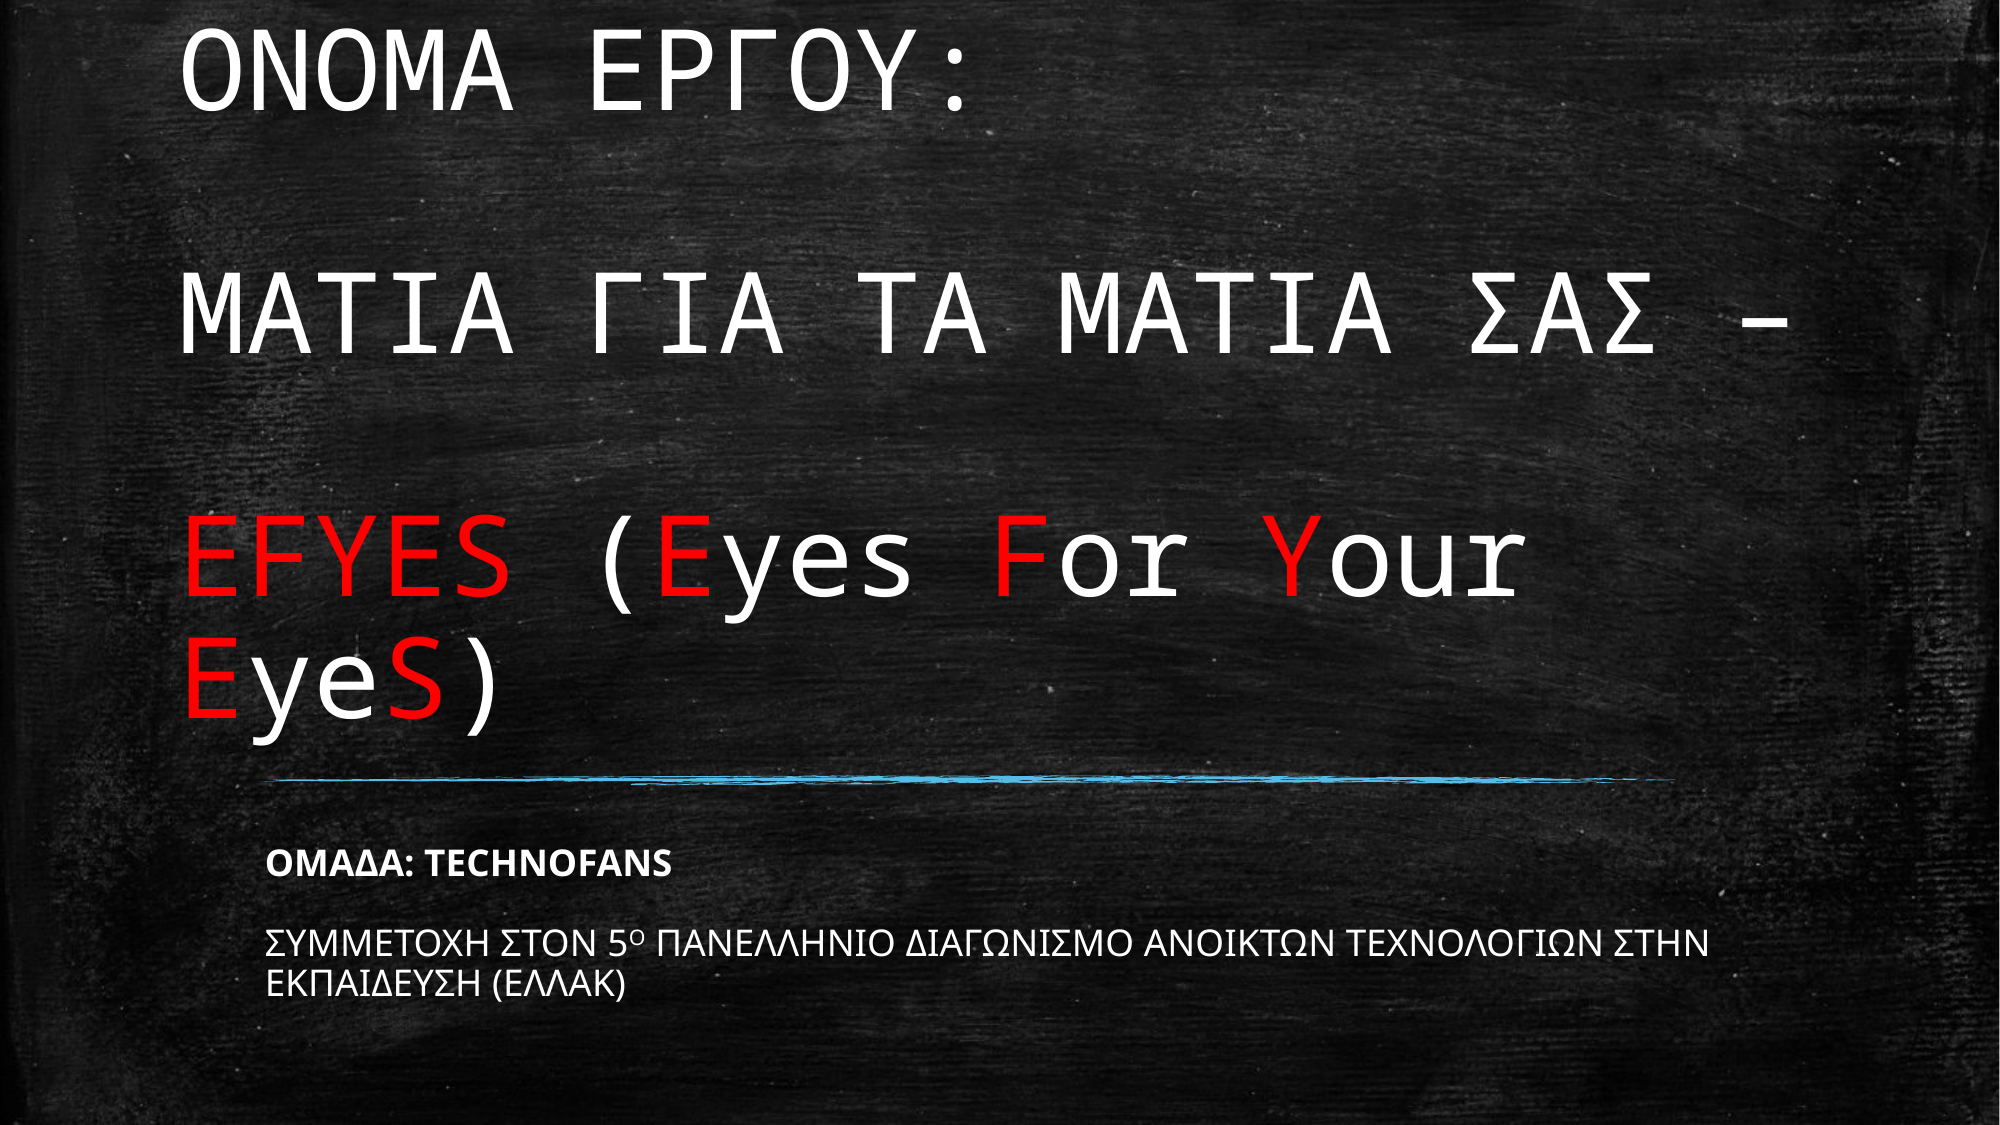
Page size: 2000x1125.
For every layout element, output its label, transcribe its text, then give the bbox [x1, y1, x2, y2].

subtitle ΟΜΑΔΑ: TECHNOFANS ΣΥΜΜΕΤΟΧΗ ΣΤΟΝ 5Ο ΠΑΝΕΛΛΗΝΙΟ ΔΙΑΓΩΝΙΣΜΟ ΑΝΟΙΚΤΩΝ ΤΕΧΝΟΛΟΓΙΩΝ ΣΤΗΝ ΕΚΠΑΙΔΕΥΣΗ (ΕΛΛΑΚ) [249, 837, 1750, 1013]
title ΟΜΙΛΟΣ ΡΟΜΠΟΤΙΚΗΣ ΠΔΣΠΠ 2022-2023 ΟΝΟΜΑ ΕΡΓΟΥ: ΜΑΤΙΑ ΓΙΑ ΤΑ ΜΑΤΙΑ ΣΑΣ – EFYES (Eyes For Your EyeS) [164, 42, 1836, 750]
picture [0, 0, 2000, 1125]
